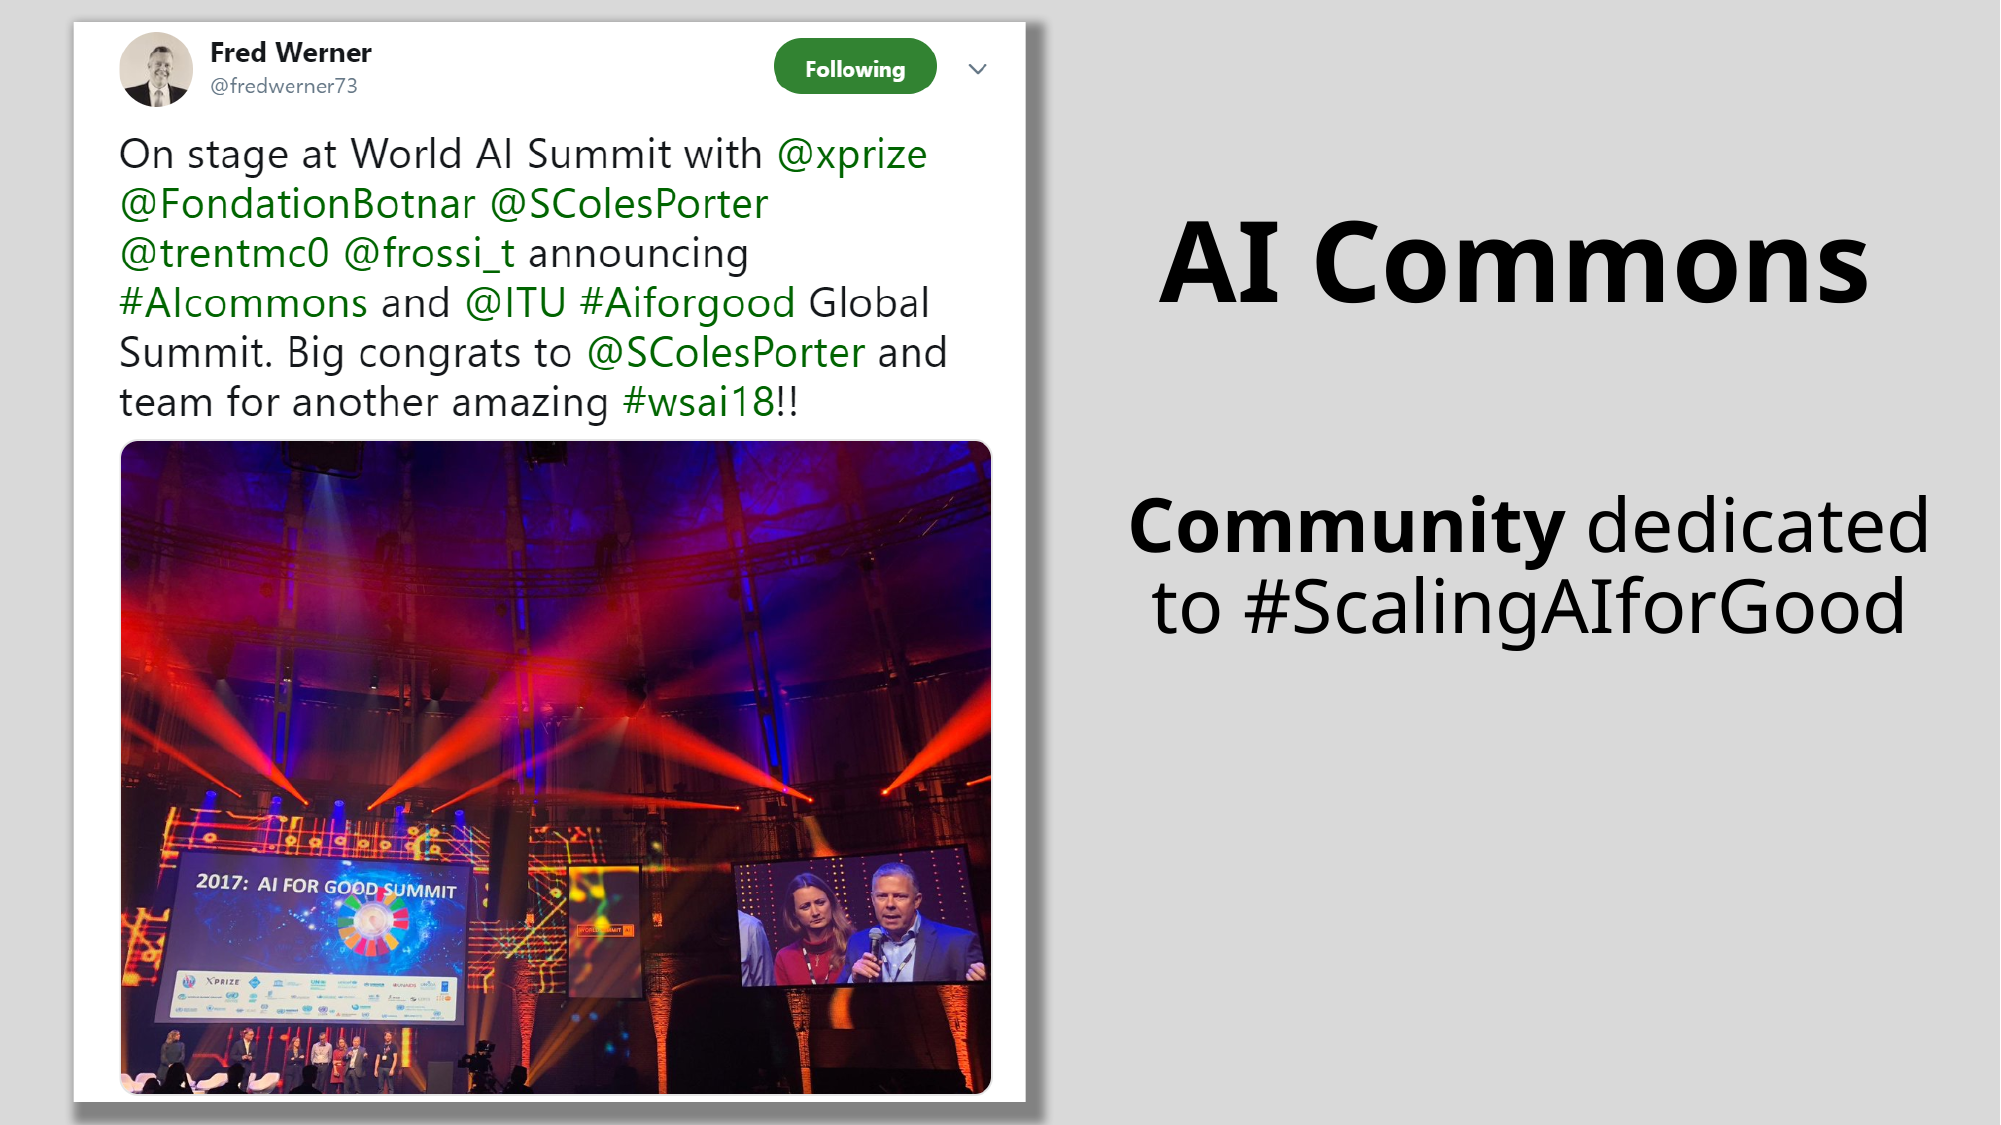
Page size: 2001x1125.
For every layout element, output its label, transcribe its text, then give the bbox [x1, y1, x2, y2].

picture [73, 22, 1026, 1103]
title AI Commons Community dedicated to #ScalingAIforGood [1074, 22, 1987, 1103]
